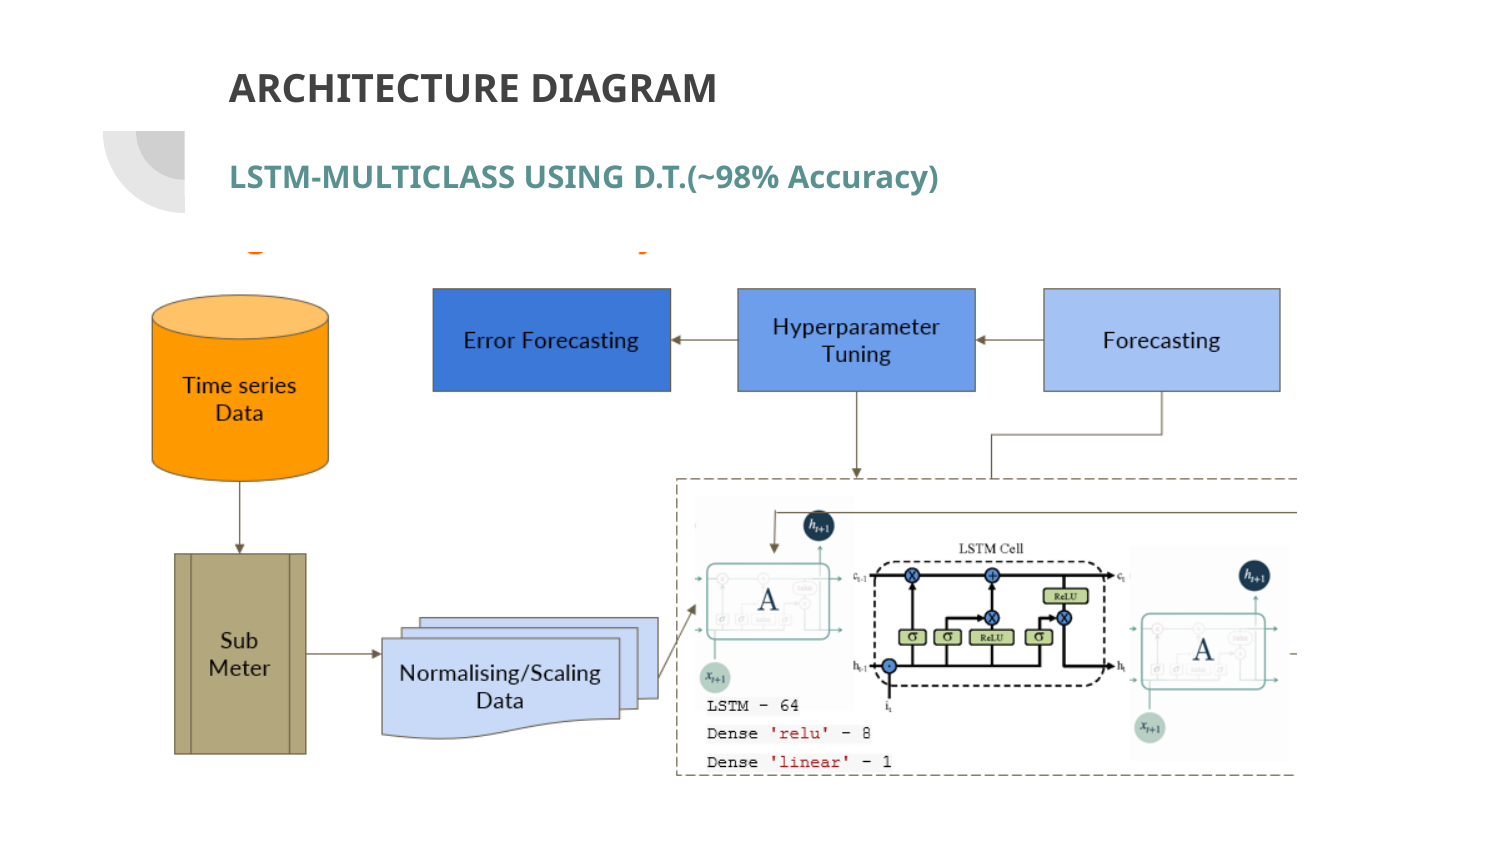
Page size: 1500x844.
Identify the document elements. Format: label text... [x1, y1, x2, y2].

picture [142, 252, 1297, 796]
title ARCHITECTURE DIAGRAM LSTM-MULTICLASS USING D.T.(~98% Accuracy) [213, 48, 1380, 253]
